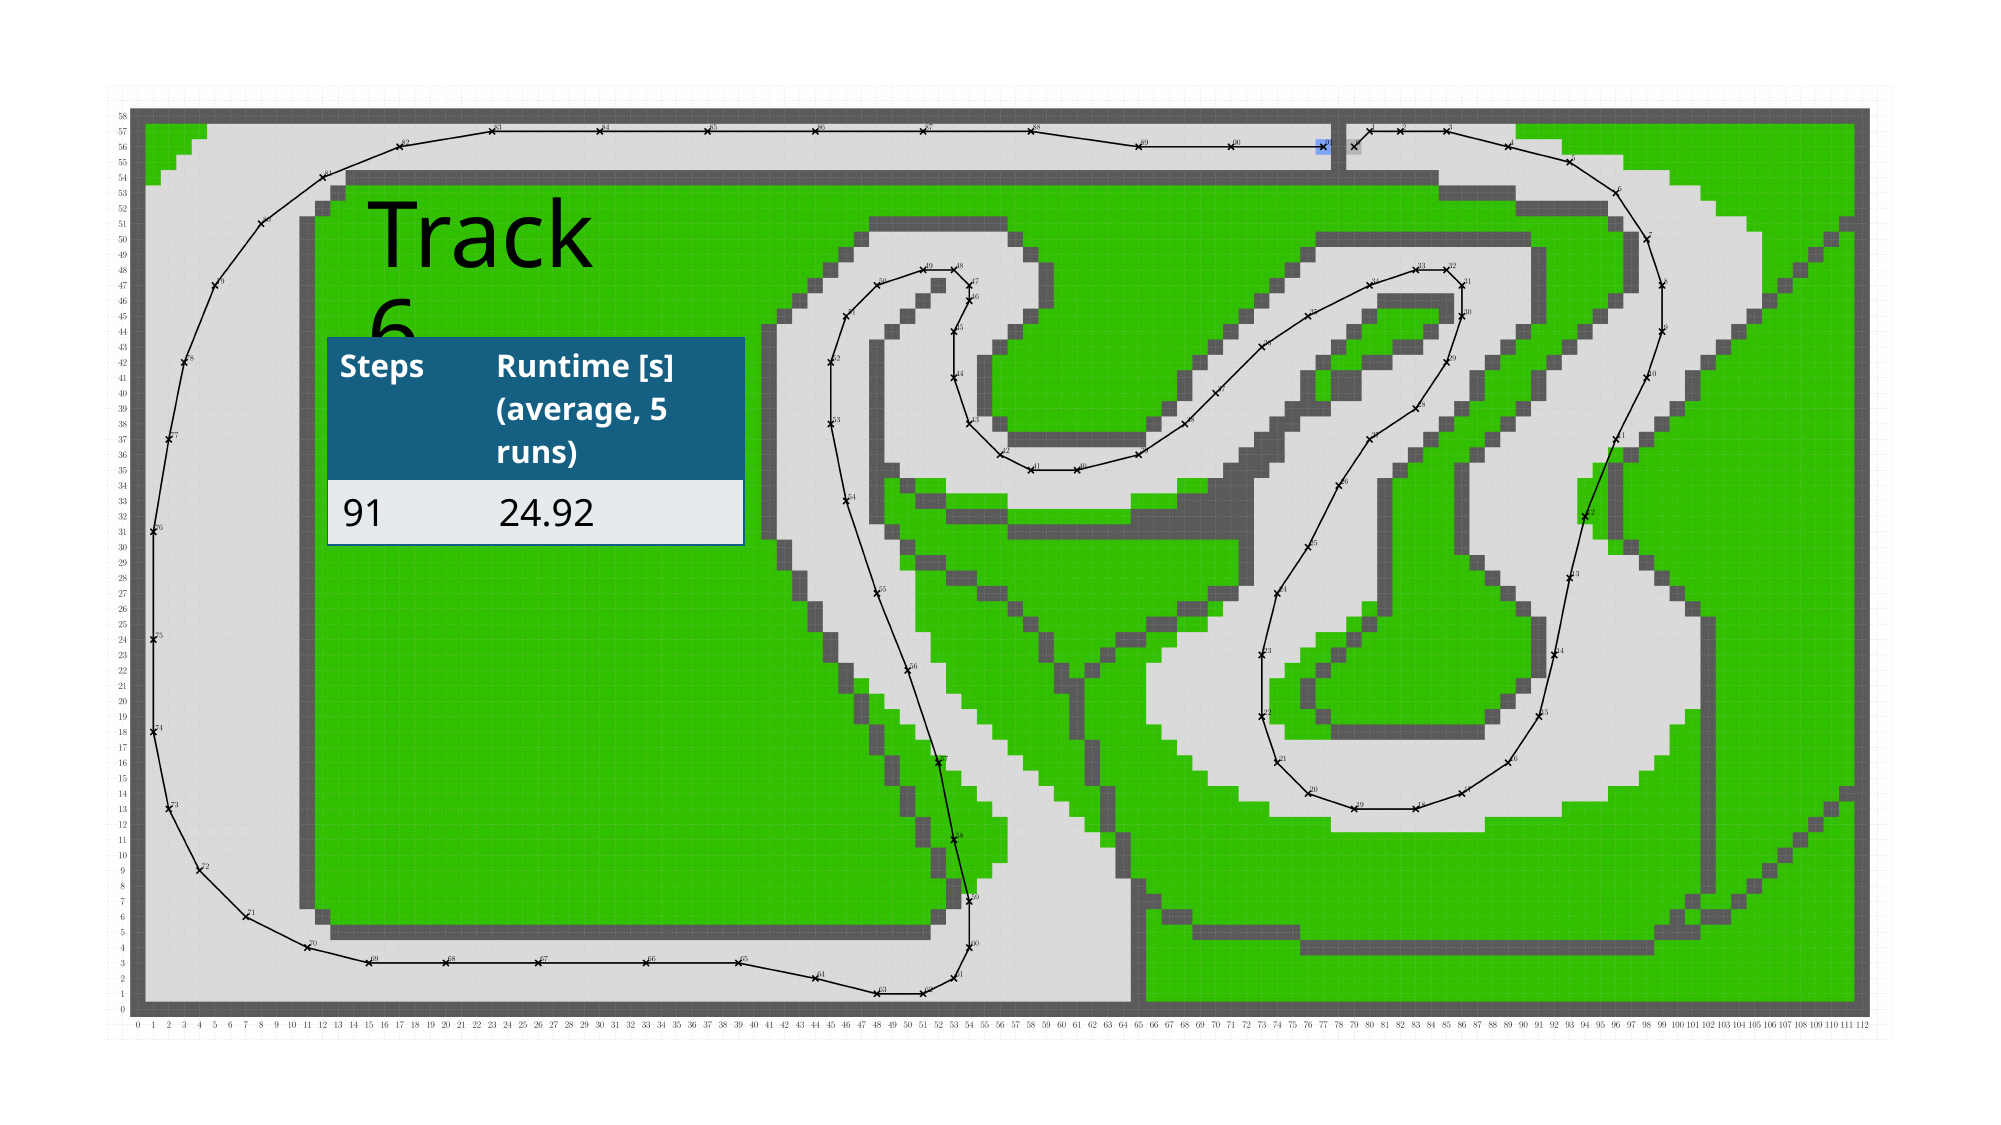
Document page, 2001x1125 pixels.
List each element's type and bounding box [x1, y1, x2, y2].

picture [107, 84, 1893, 1040]
